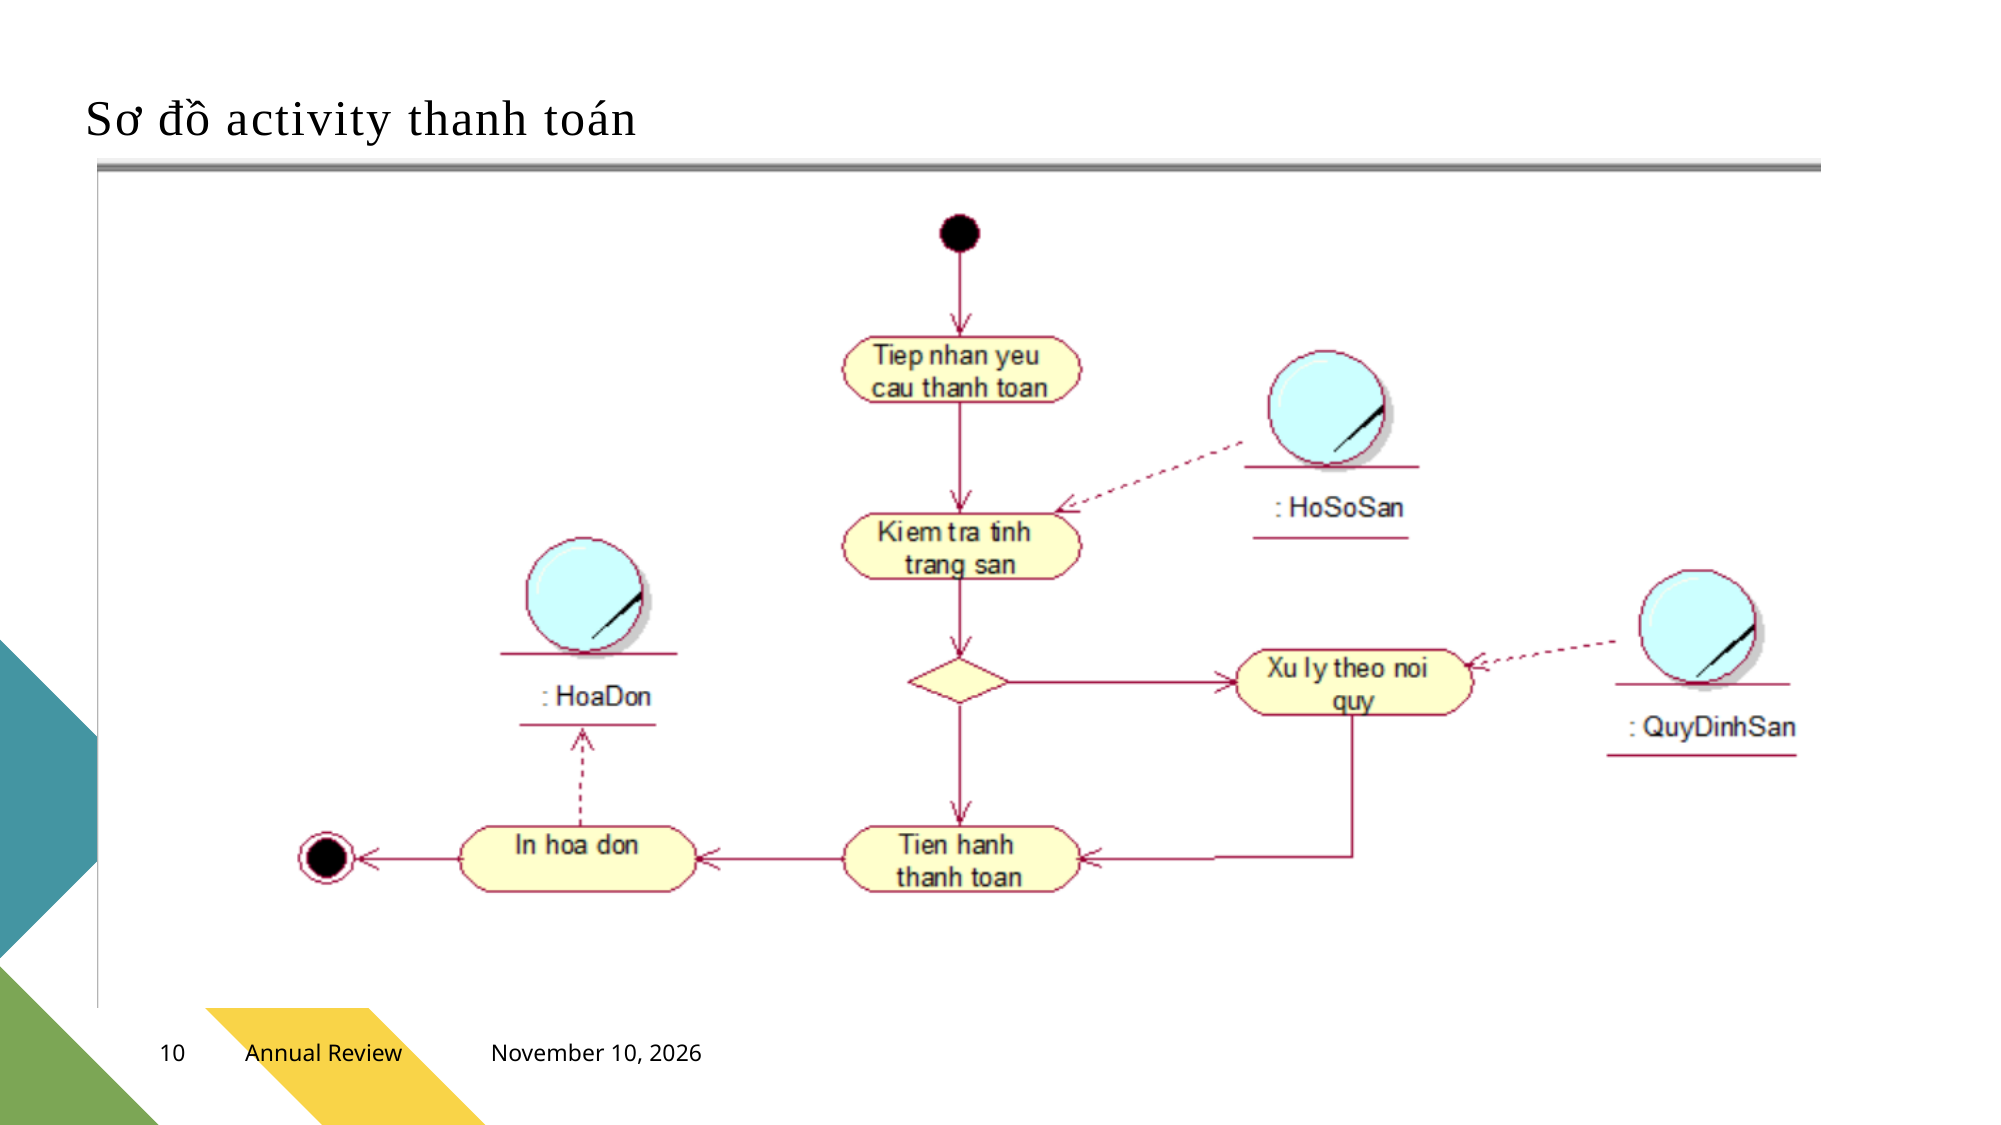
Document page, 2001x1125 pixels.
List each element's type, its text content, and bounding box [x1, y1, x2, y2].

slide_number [490, 1038, 707, 1080]
title Sơ đồ activity thanh toán [85, 45, 897, 146]
picture [97, 158, 1821, 1008]
slide_number 10 [159, 1038, 245, 1080]
footer Annual Review [245, 1038, 490, 1080]
